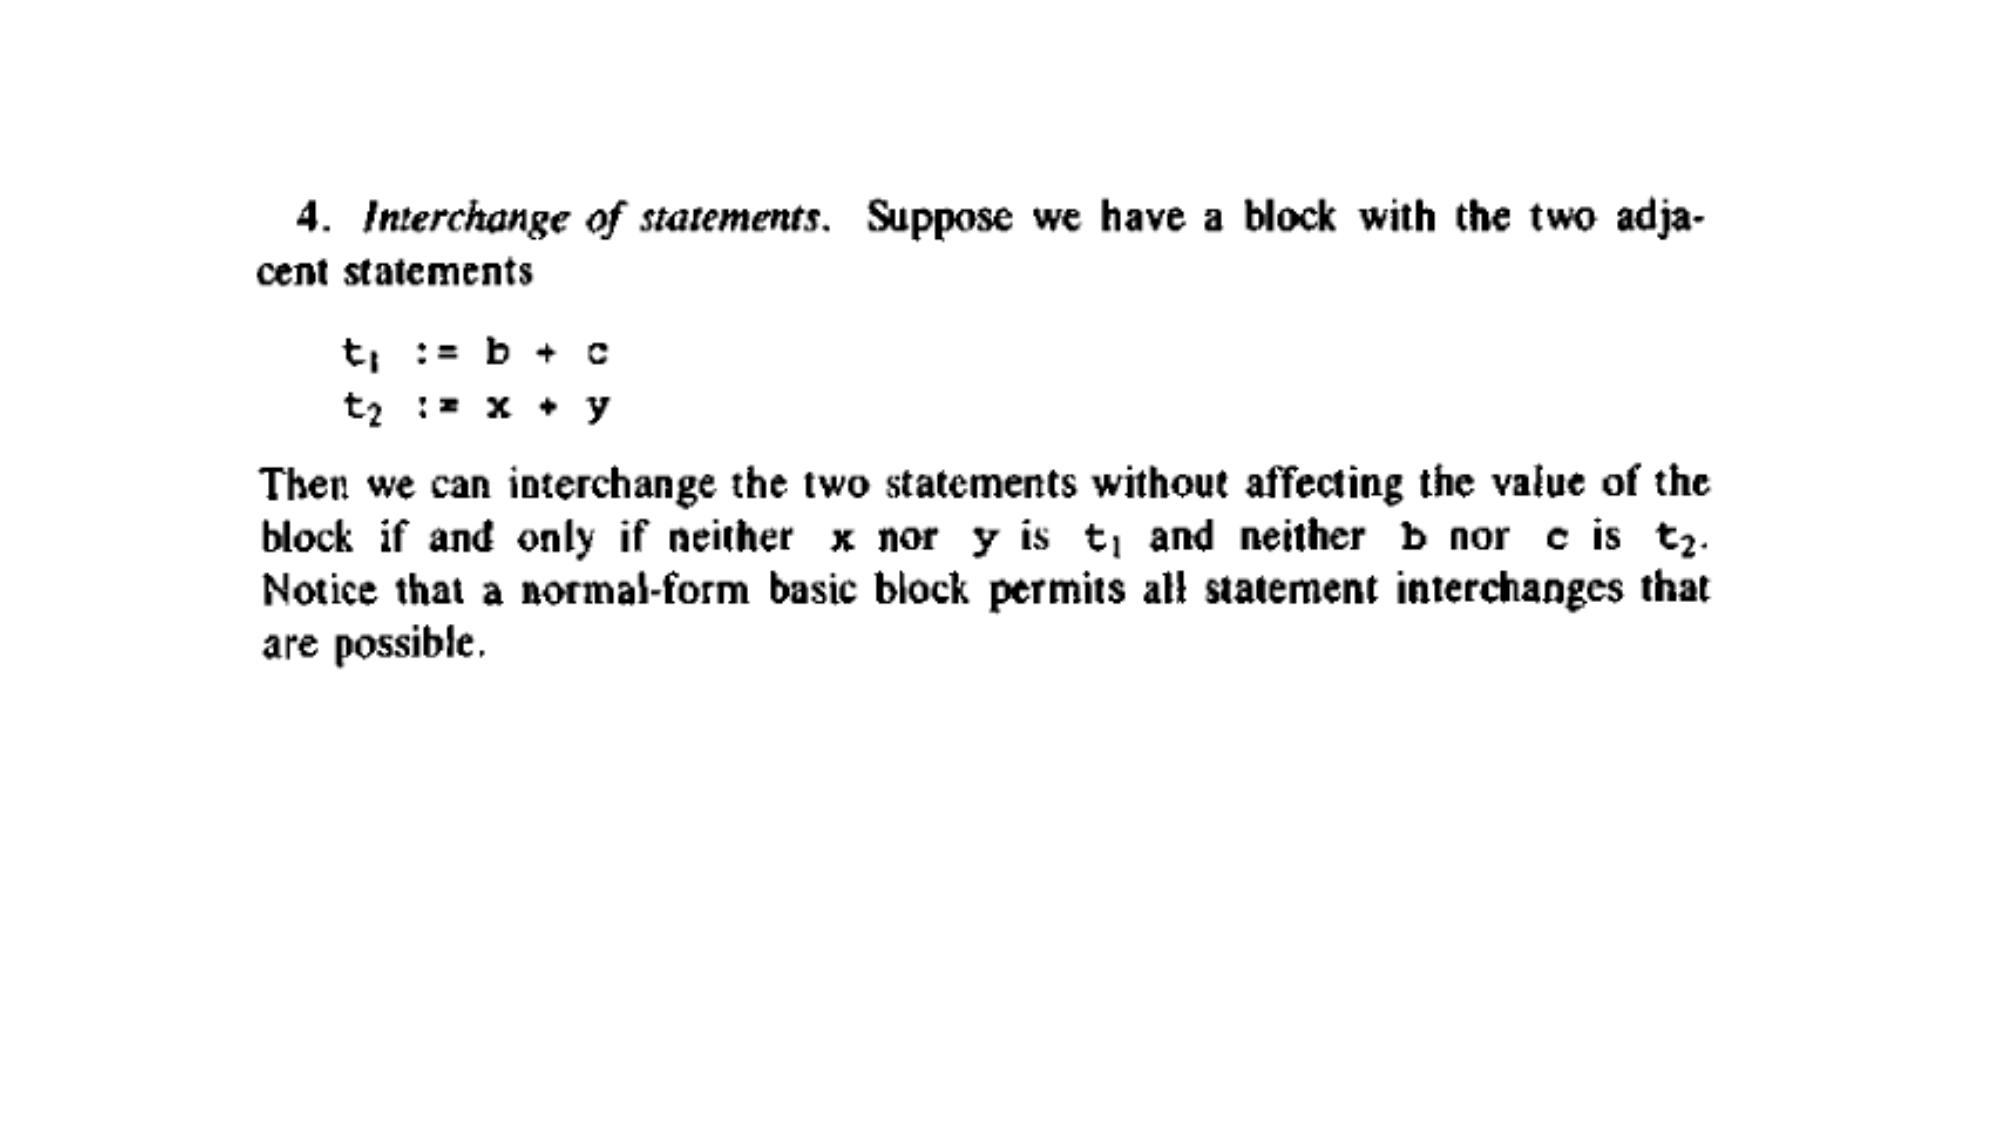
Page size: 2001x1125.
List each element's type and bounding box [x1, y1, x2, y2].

picture [252, 184, 1738, 677]
